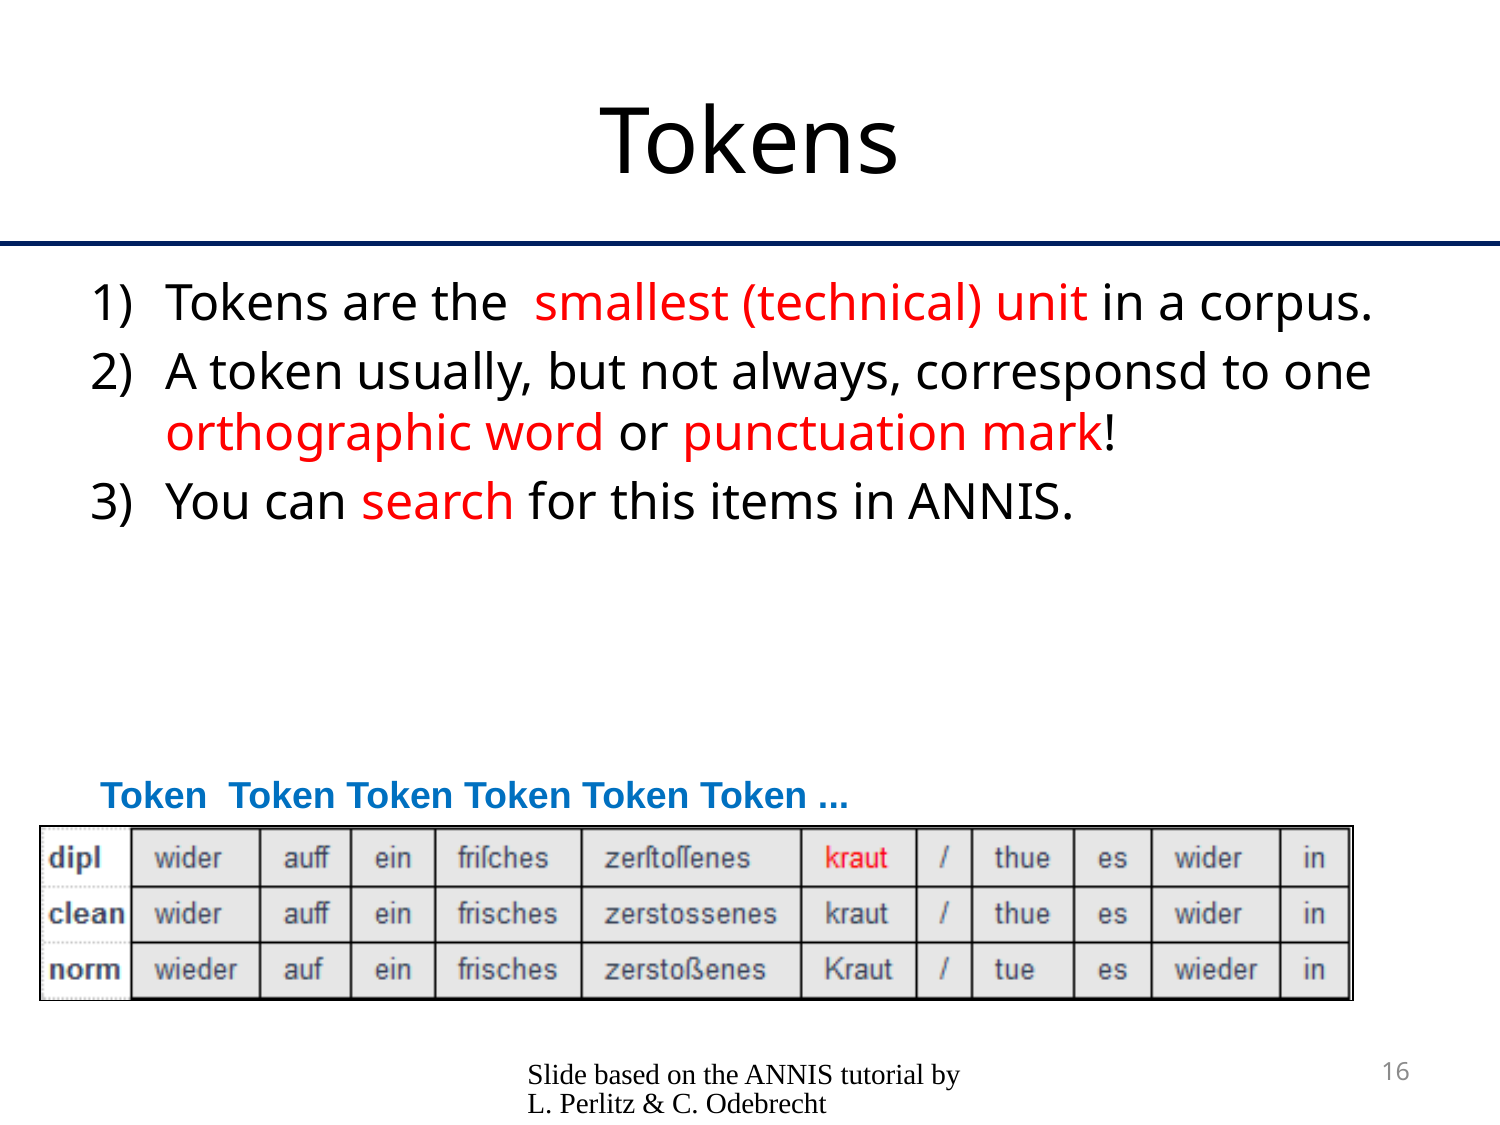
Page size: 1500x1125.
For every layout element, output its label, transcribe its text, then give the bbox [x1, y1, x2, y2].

footer Slide based on the ANNIS tutorial by L. Perlitz & C. Odebrecht [512, 1042, 988, 1103]
list Tokens are the smallest (technical) unit in a corpus. A token usually, but not always, corresponsd to one orthographic word or punctuation mark! You can search for this items in ANNIS. [75, 262, 1425, 1005]
text_box Tokens [74, 42, 1425, 231]
slide_number 16 [1074, 1042, 1425, 1103]
picture [40, 826, 1353, 1000]
